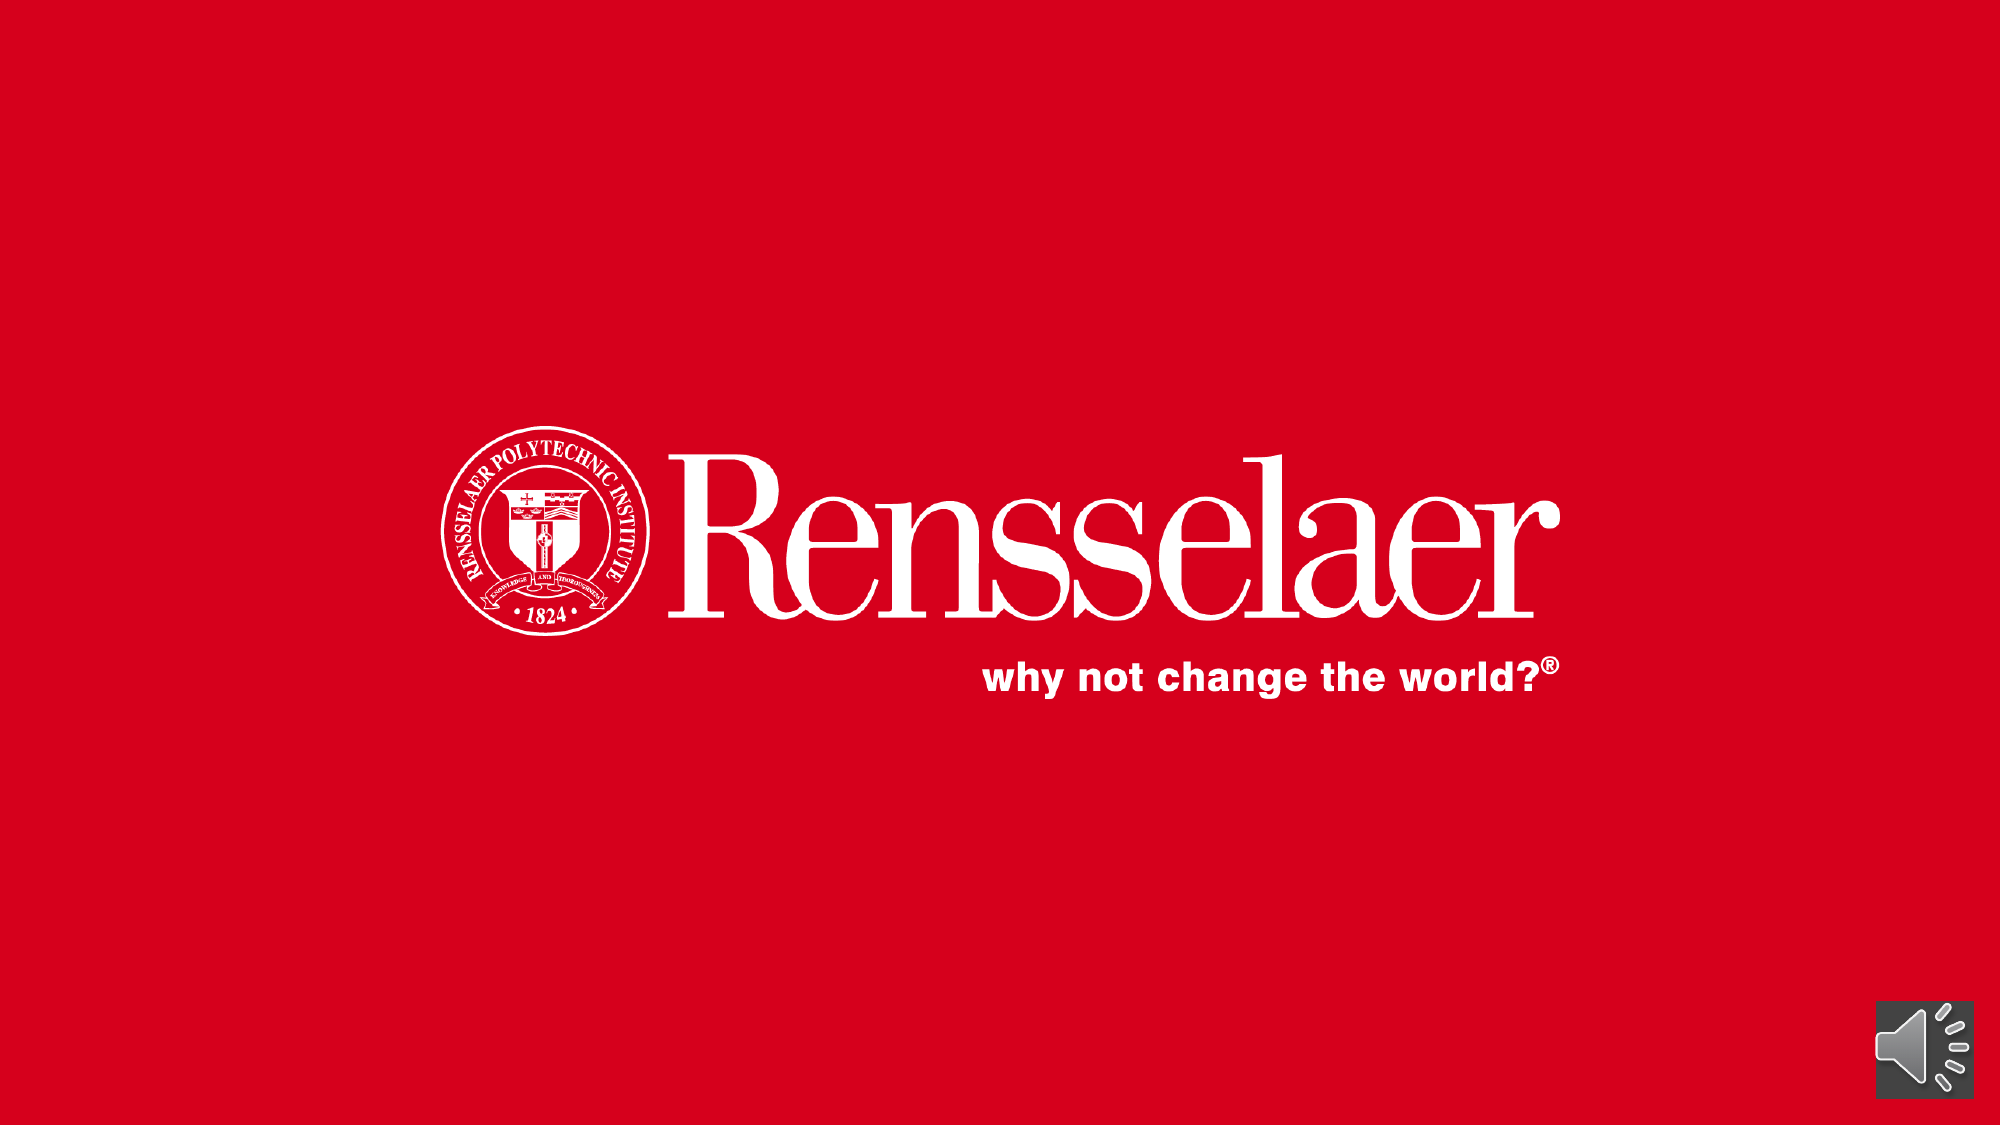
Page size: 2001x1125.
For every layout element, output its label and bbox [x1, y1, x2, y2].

picture [440, 426, 1560, 699]
picture [1874, 999, 1975, 1100]
